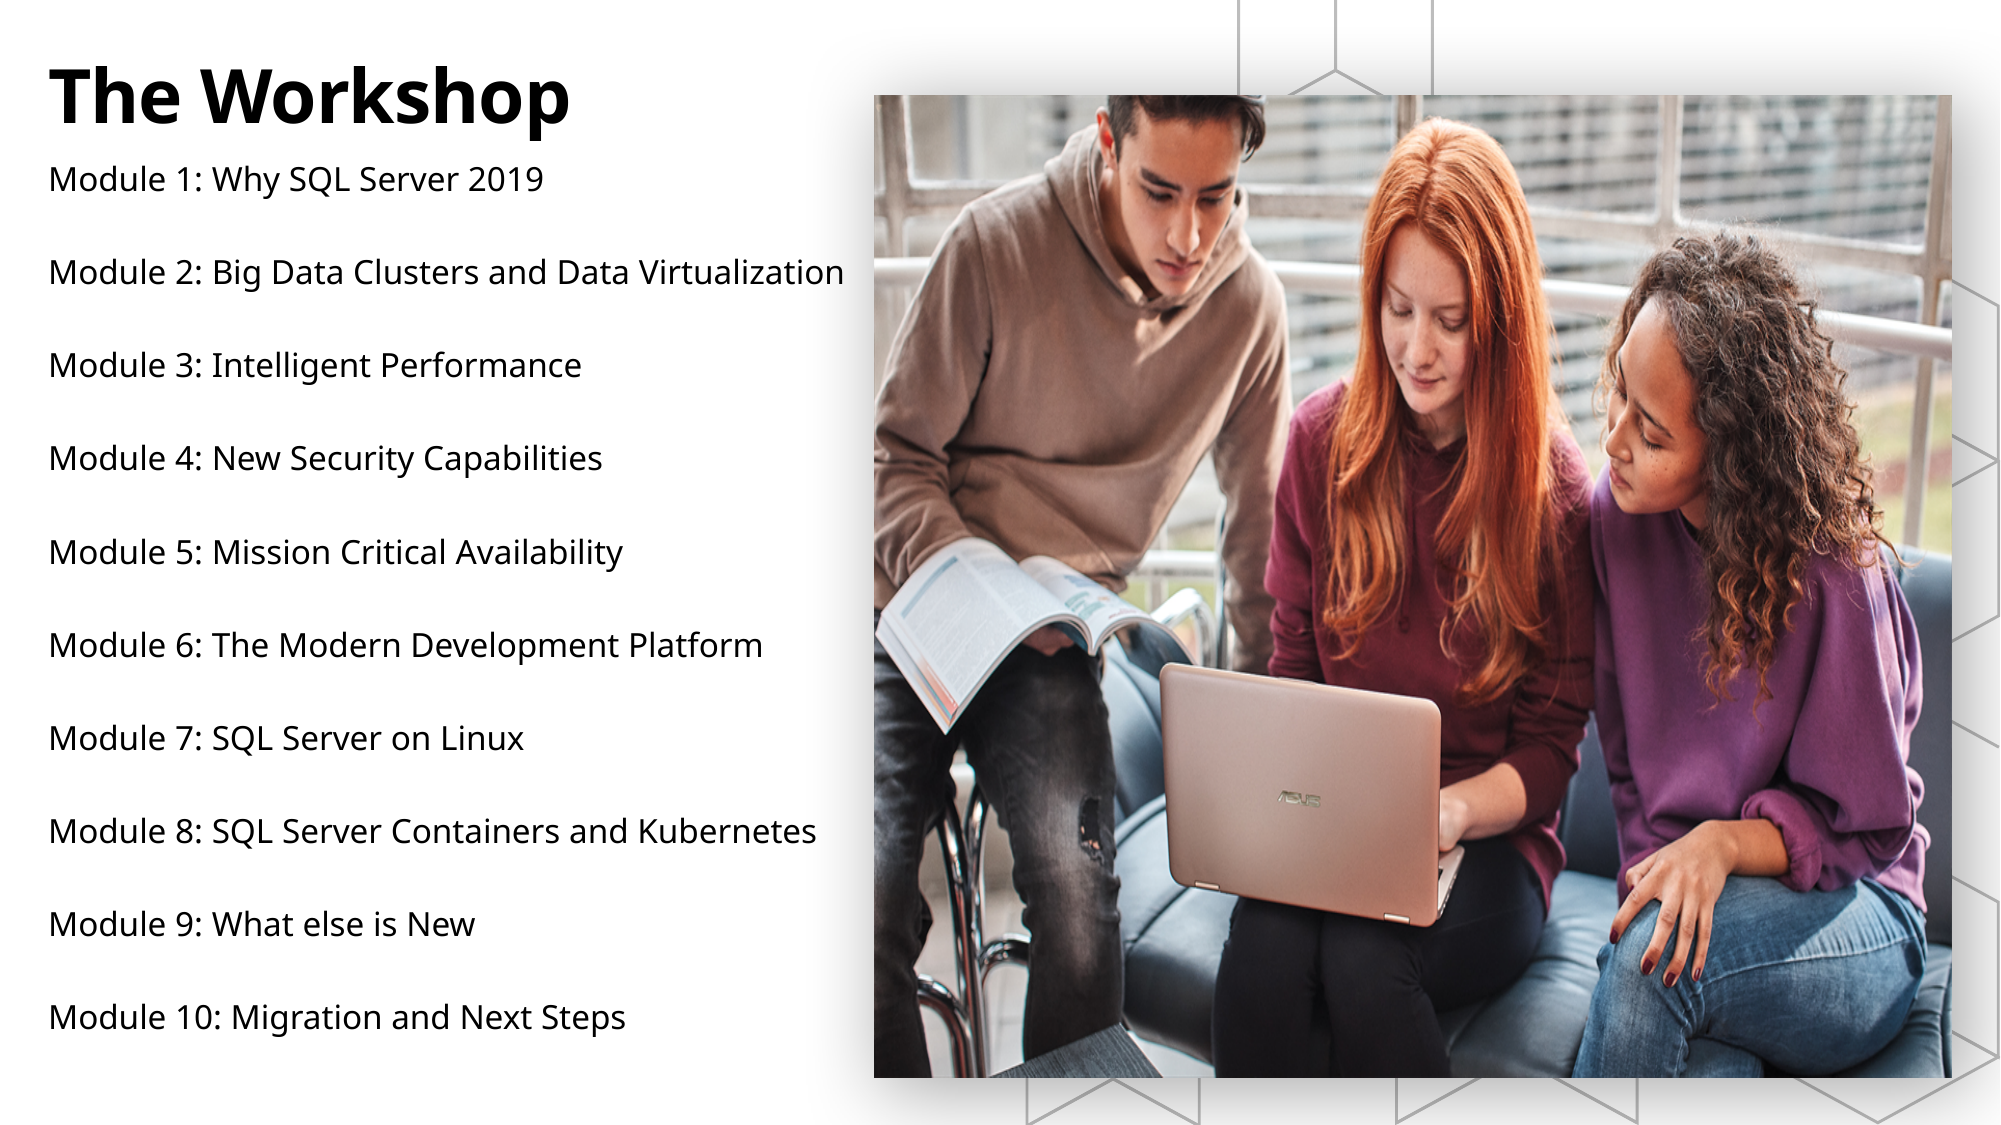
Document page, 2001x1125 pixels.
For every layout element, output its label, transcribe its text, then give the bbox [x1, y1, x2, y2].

picture [873, 94, 1953, 1078]
title The Workshop [48, 47, 667, 139]
list Module 1: Why SQL Server 2019 Module 2: Big Data Clusters and Data Virtualization Module 3: Intelligent Performance Module 4: New Security Capabilities Module 5: Mission Critical Availability Module 6: The Modern Development Platform Module 7: SQL Server on Linux Module 8: SQL Server Containers and Kubernetes Module 9: What else is New Module 10: Migration and Next Steps [48, 158, 857, 1078]
